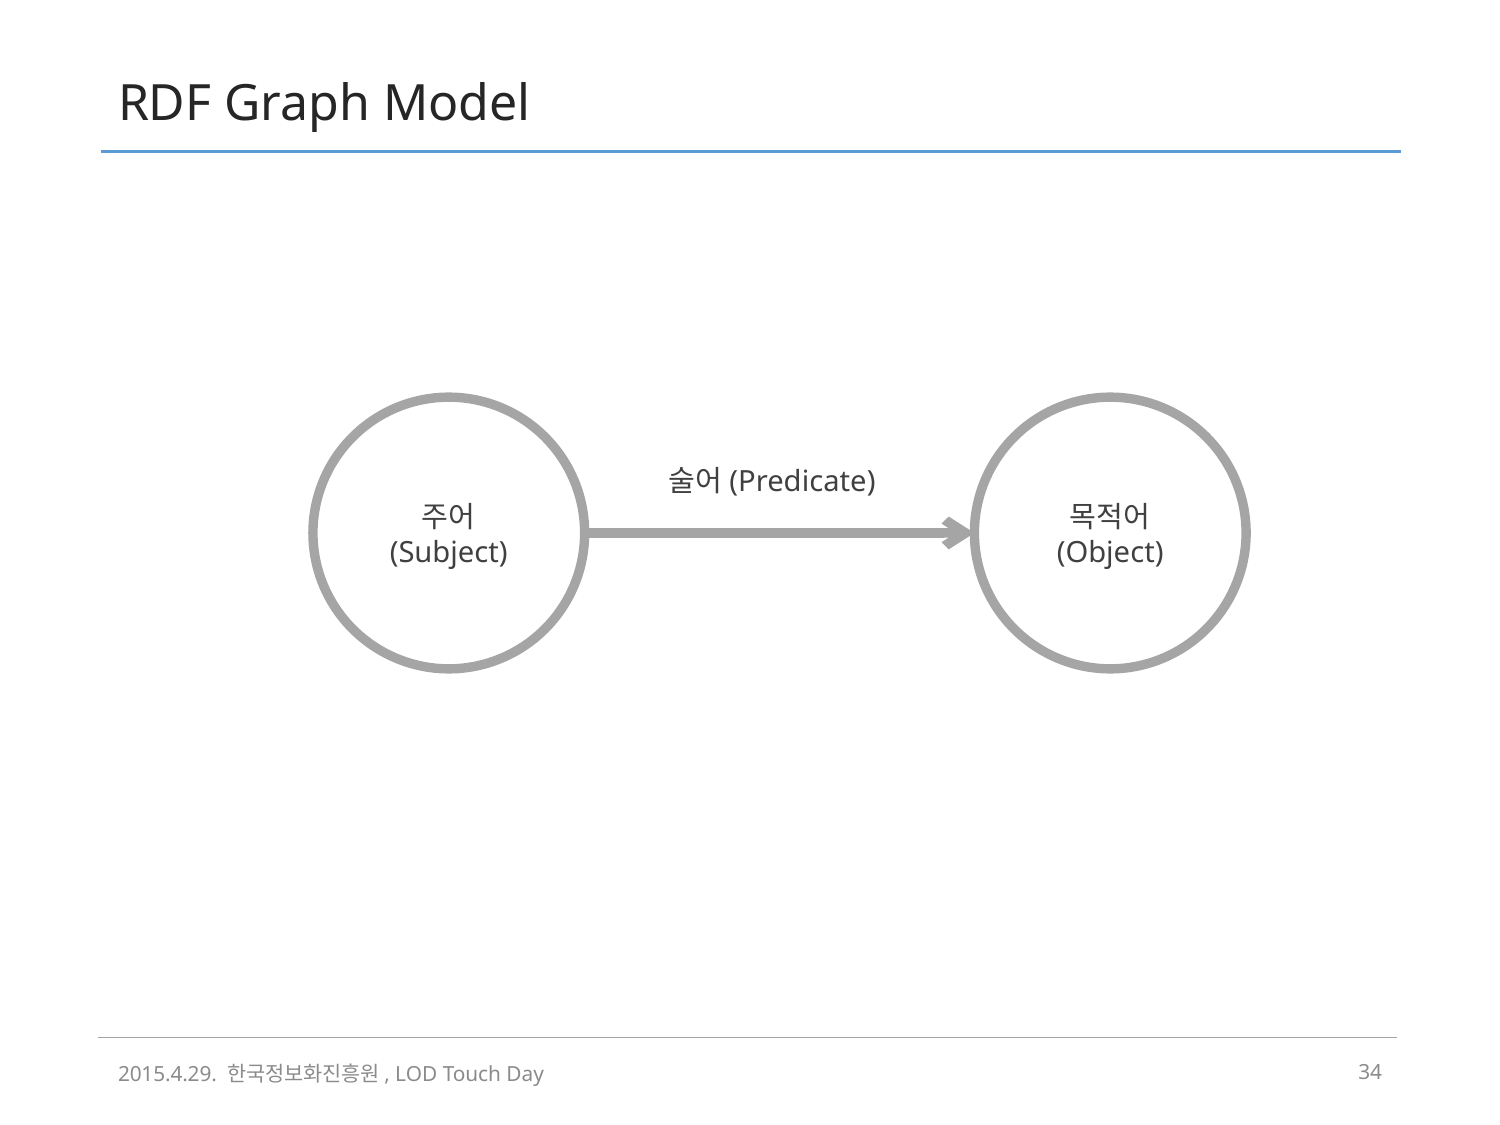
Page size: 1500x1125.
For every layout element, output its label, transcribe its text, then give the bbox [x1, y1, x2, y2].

slide_number 33 [1059, 1042, 1397, 1103]
text_box 술어(Predicate) [608, 454, 936, 505]
title RDF Graph Model [103, 59, 1397, 149]
footer 2015.4.29. 한국정보화진흥원, LOD Touch Day [103, 1042, 1004, 1103]
text_box 목적어 (Object) [973, 396, 1248, 670]
text_box 주어 (Subject) [311, 396, 586, 670]
